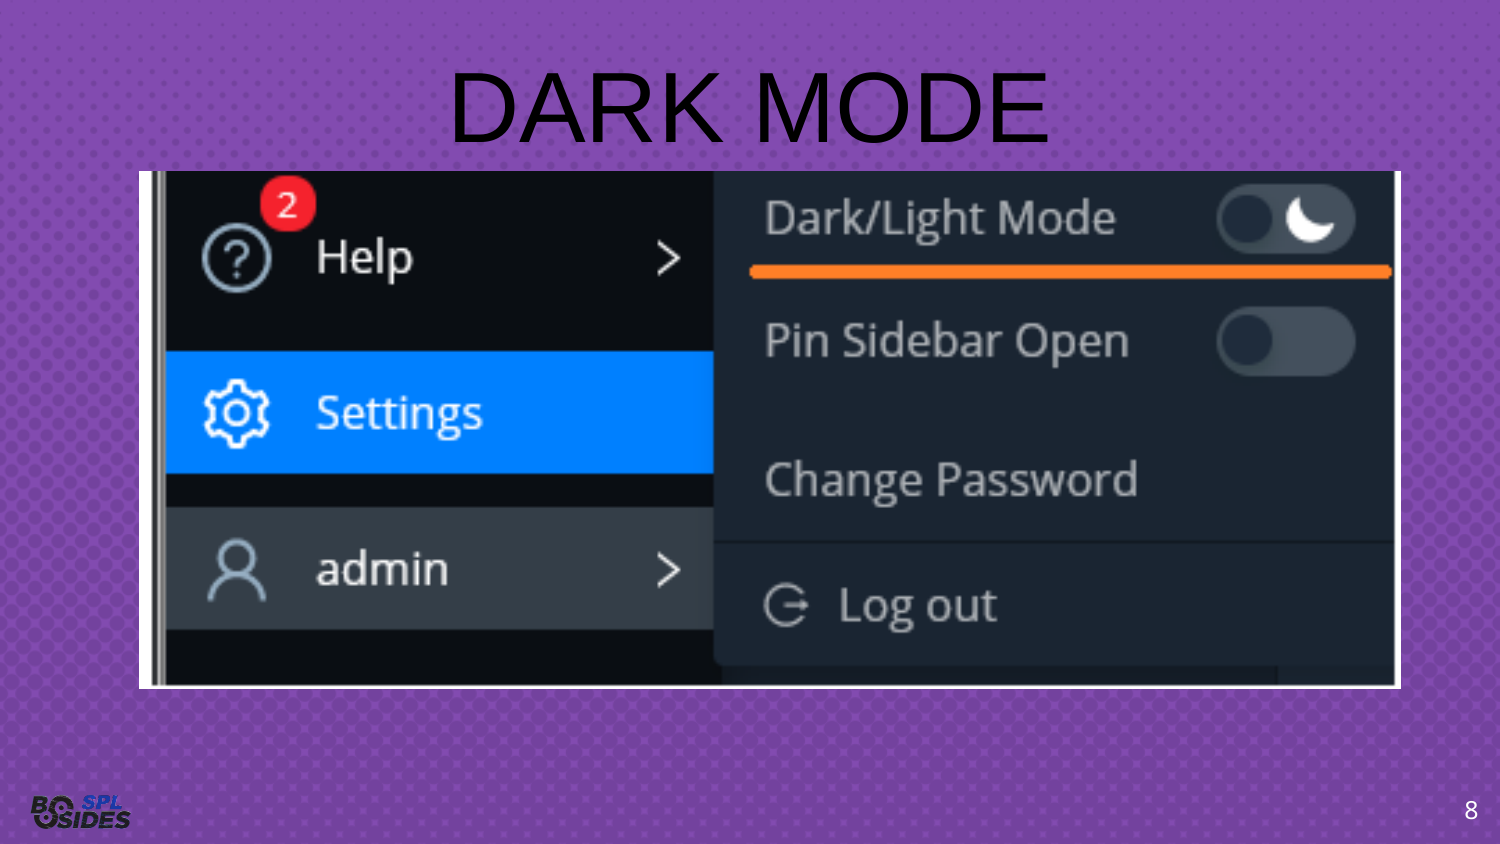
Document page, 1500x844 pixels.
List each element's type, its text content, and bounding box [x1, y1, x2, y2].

slide_number 8 [1403, 779, 1494, 844]
text_box DARK MODE [432, 35, 1068, 170]
picture [138, 171, 1401, 689]
picture [0, 788, 173, 835]
